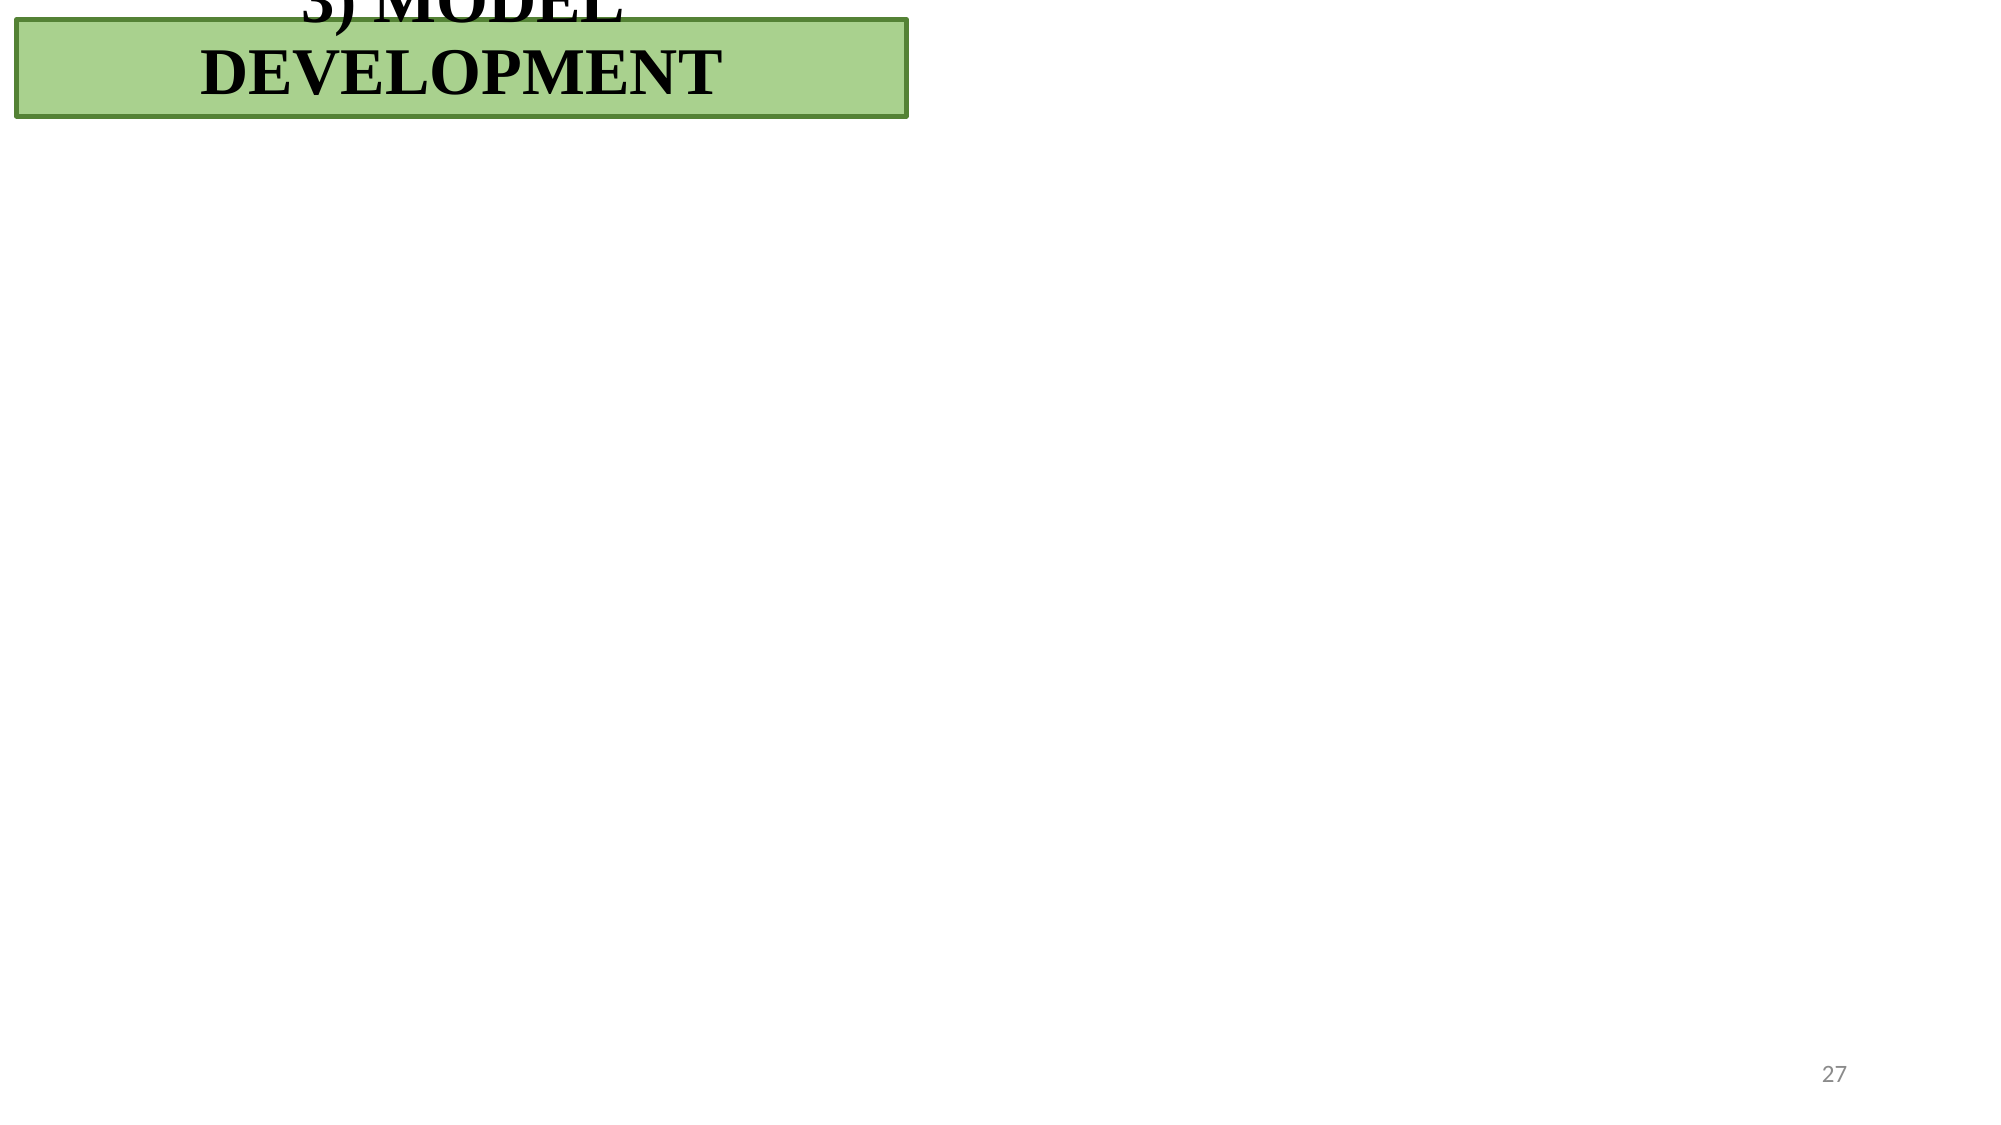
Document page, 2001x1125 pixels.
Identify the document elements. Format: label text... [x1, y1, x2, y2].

text_box 3) MODEL DEVELOPMENT [16, 19, 907, 117]
slide_number 27 [1412, 1042, 1863, 1103]
